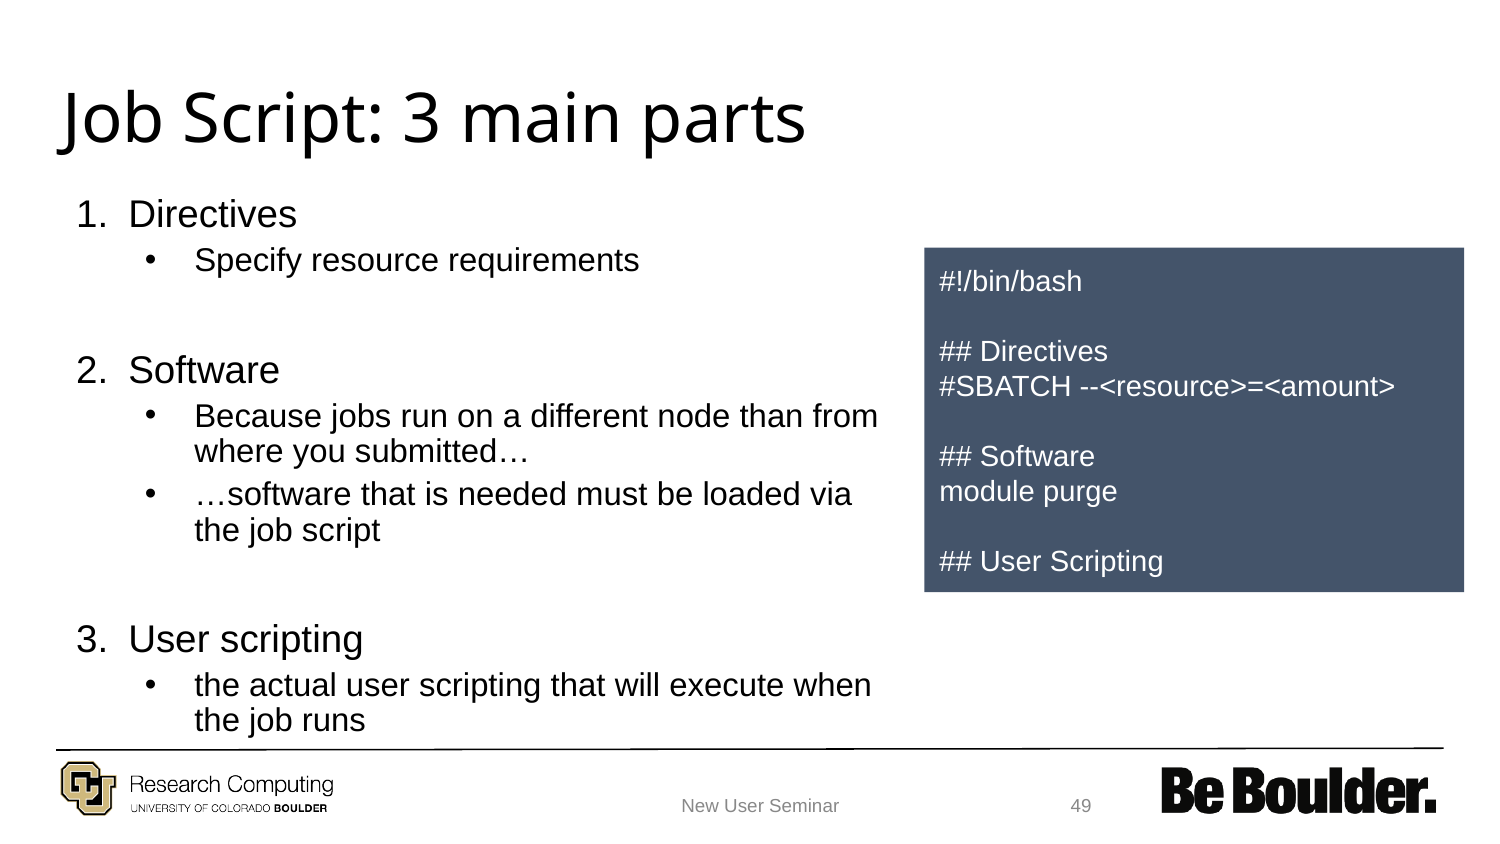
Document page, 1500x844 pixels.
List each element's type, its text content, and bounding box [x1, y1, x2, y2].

picture [60, 761, 333, 816]
slide_number ‹#› [1059, 782, 1144, 827]
title Job Script: 3 main parts [51, 72, 1449, 167]
text_box #!/bin/bash ## Directives #SBATCH --<resource>=<amount> ## Software module purge ## User Scripting [924, 247, 1465, 593]
list Directives Specify resource requirements Software Because jobs run on a different node than from where you submitted… …software that is needed must be loaded via the job script User scripting the actual user scripting that will execute when the job runs [51, 189, 902, 750]
footer New User Seminar [507, 782, 1014, 827]
picture [1143, 761, 1454, 816]
